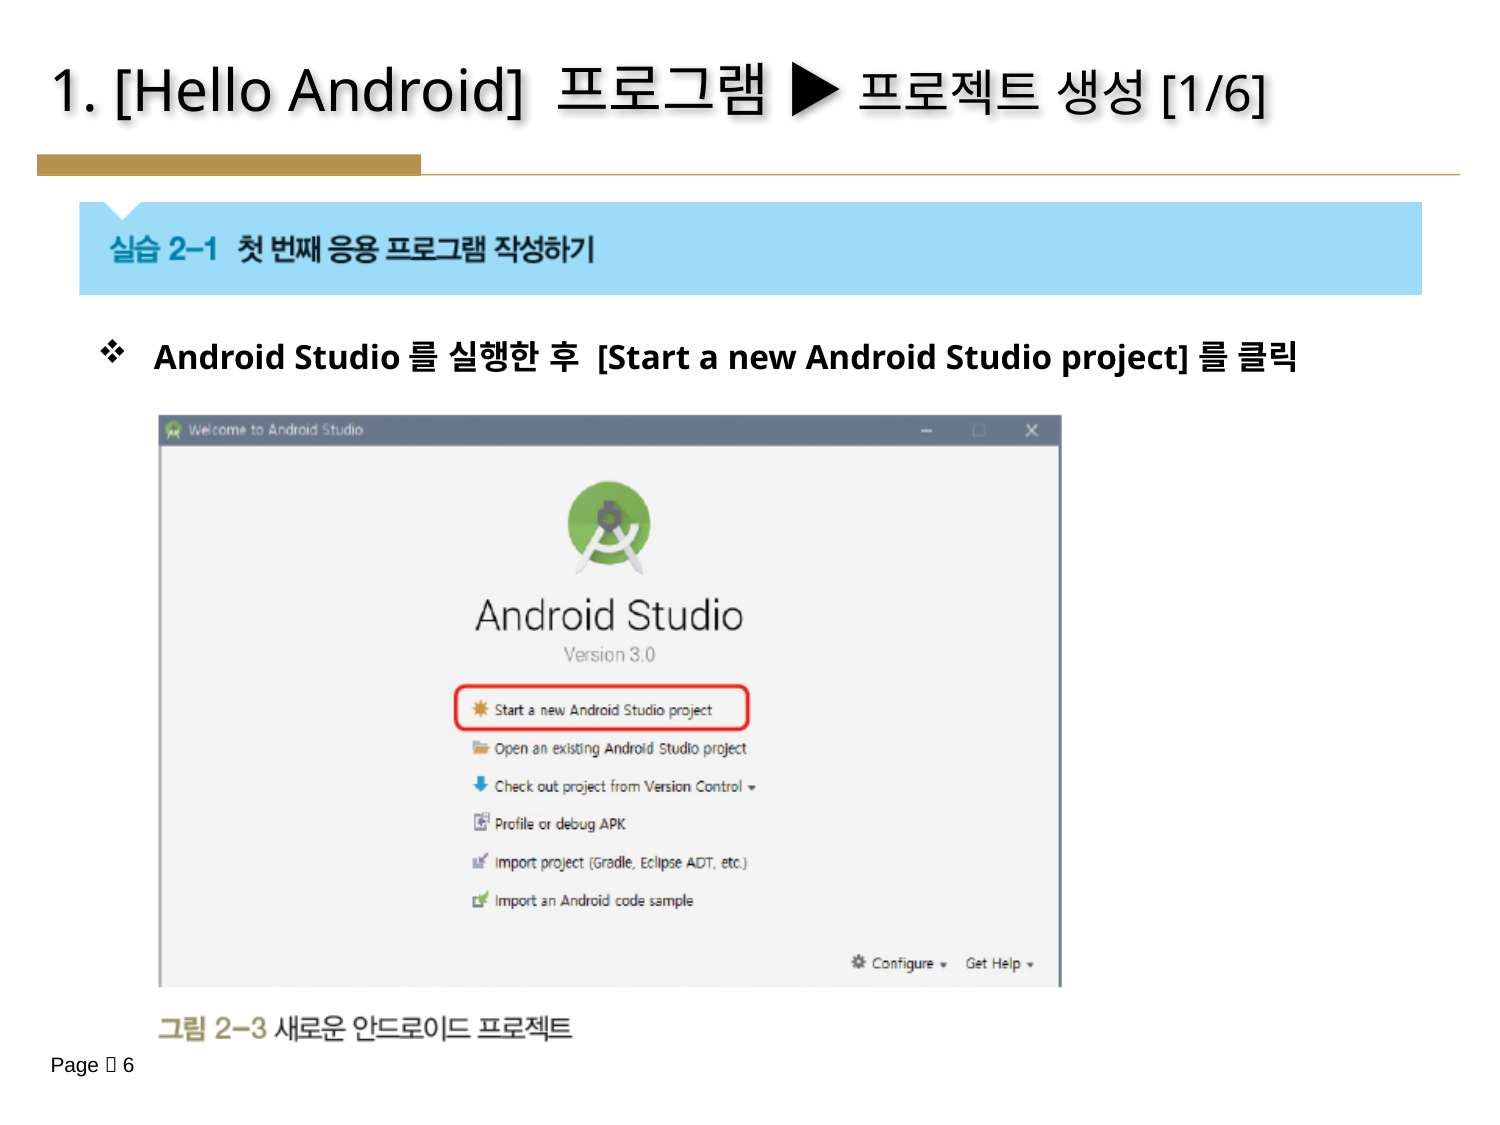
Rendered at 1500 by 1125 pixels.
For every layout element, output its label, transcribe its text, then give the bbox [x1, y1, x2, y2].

picture [77, 201, 1423, 295]
list Android Studio를 실행한 후 [Start a new Android Studio project]를 클릭 [54, 335, 1500, 1051]
picture [150, 409, 1074, 1051]
title 1. [Hello Android] 프로그램 ▶ 프로젝트 생성[1/6] [48, 53, 1448, 161]
